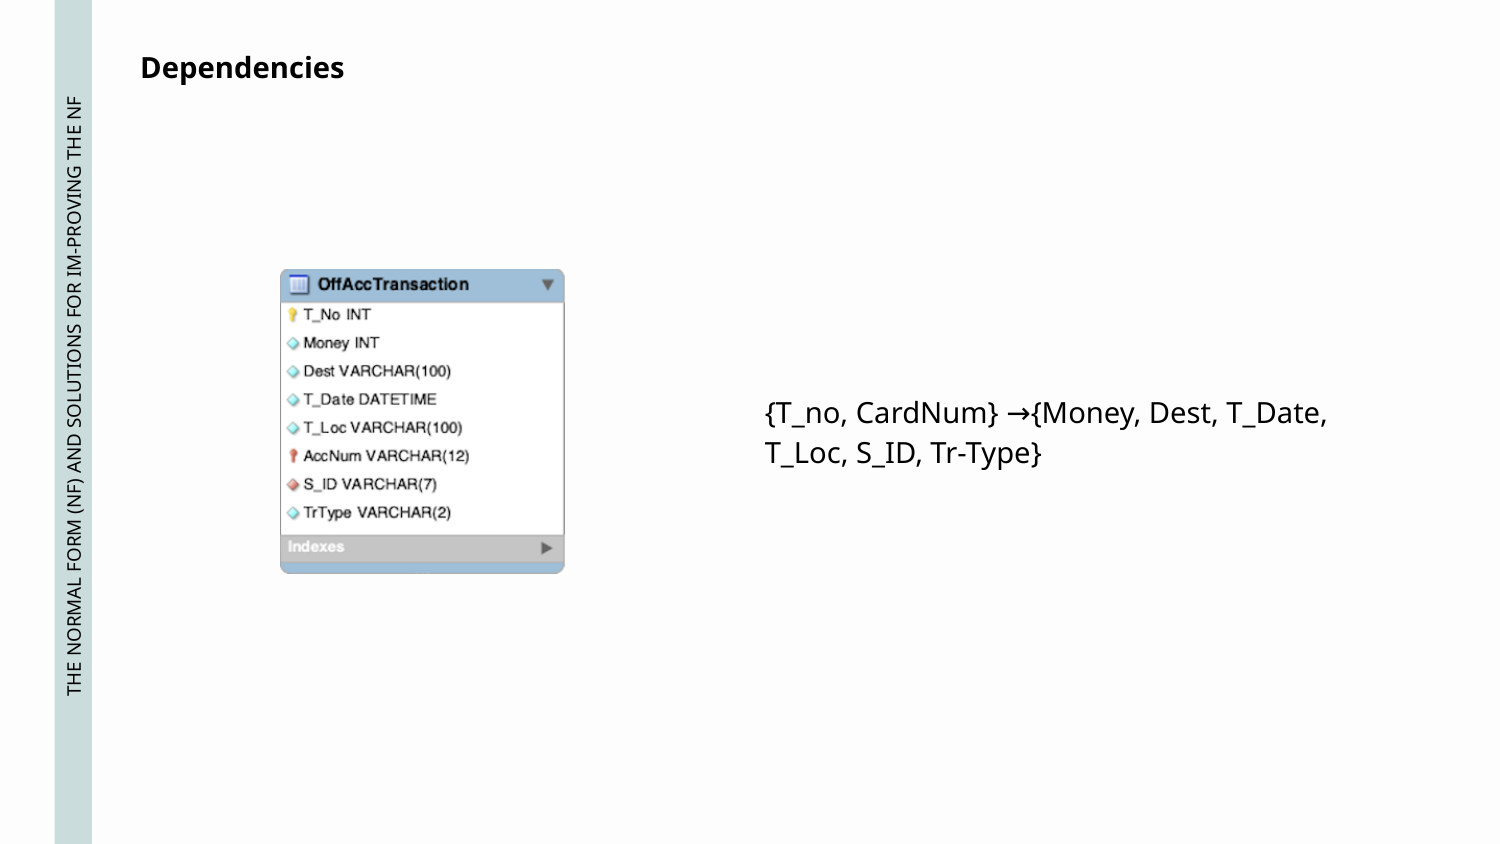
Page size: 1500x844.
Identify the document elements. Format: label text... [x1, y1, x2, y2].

picture [280, 269, 567, 575]
text_box THE NORMAL FORM (NF) AND SOLUTIONS FOR IM-PROVING THE NF [56, 81, 91, 788]
text_box {T_no, CardNum} →{Money, Dest, T_Date, T_Loc, S_ID, Tr-Type} [750, 373, 1413, 470]
text_box Dependencies [125, 29, 566, 107]
